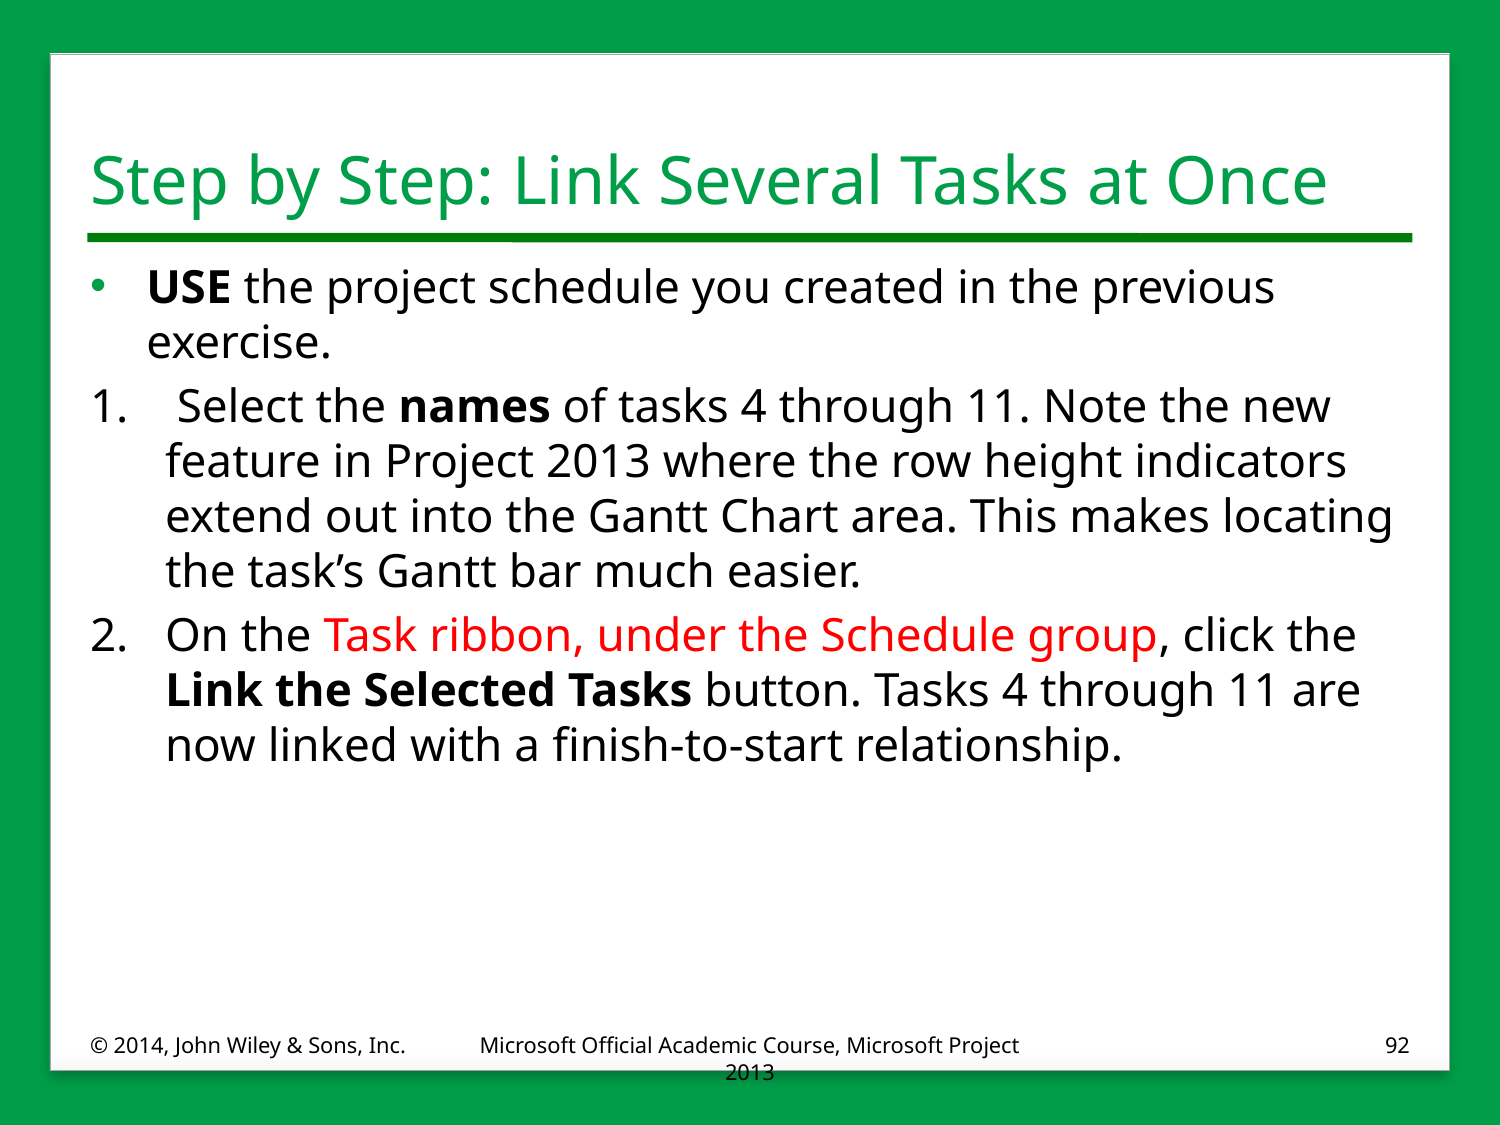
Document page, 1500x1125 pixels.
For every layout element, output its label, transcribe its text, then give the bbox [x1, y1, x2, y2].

list USE the project schedule you created in the previous exercise. 1. Select the names of tasks 4 through 11. Note the new feature in Project 2013 where the row height indicators extend out into the Gantt Chart area. This makes locating the task’s Gantt bar much easier. 2. On the Task ribbon, under the Schedule group, click the Link the Selected Tasks button. Tasks 4 through 11 are now linked with a finish-to-start relationship. [75, 249, 1425, 1063]
slide_number 92 [1074, 1024, 1426, 1103]
footer Microsoft Official Academic Course, Microsoft Project 2013 [449, 1024, 1051, 1103]
title Step by Step: Link Several Tasks at Once [74, 74, 1426, 226]
slide_number © 2014, John Wiley & Sons, Inc. [74, 1024, 426, 1103]
